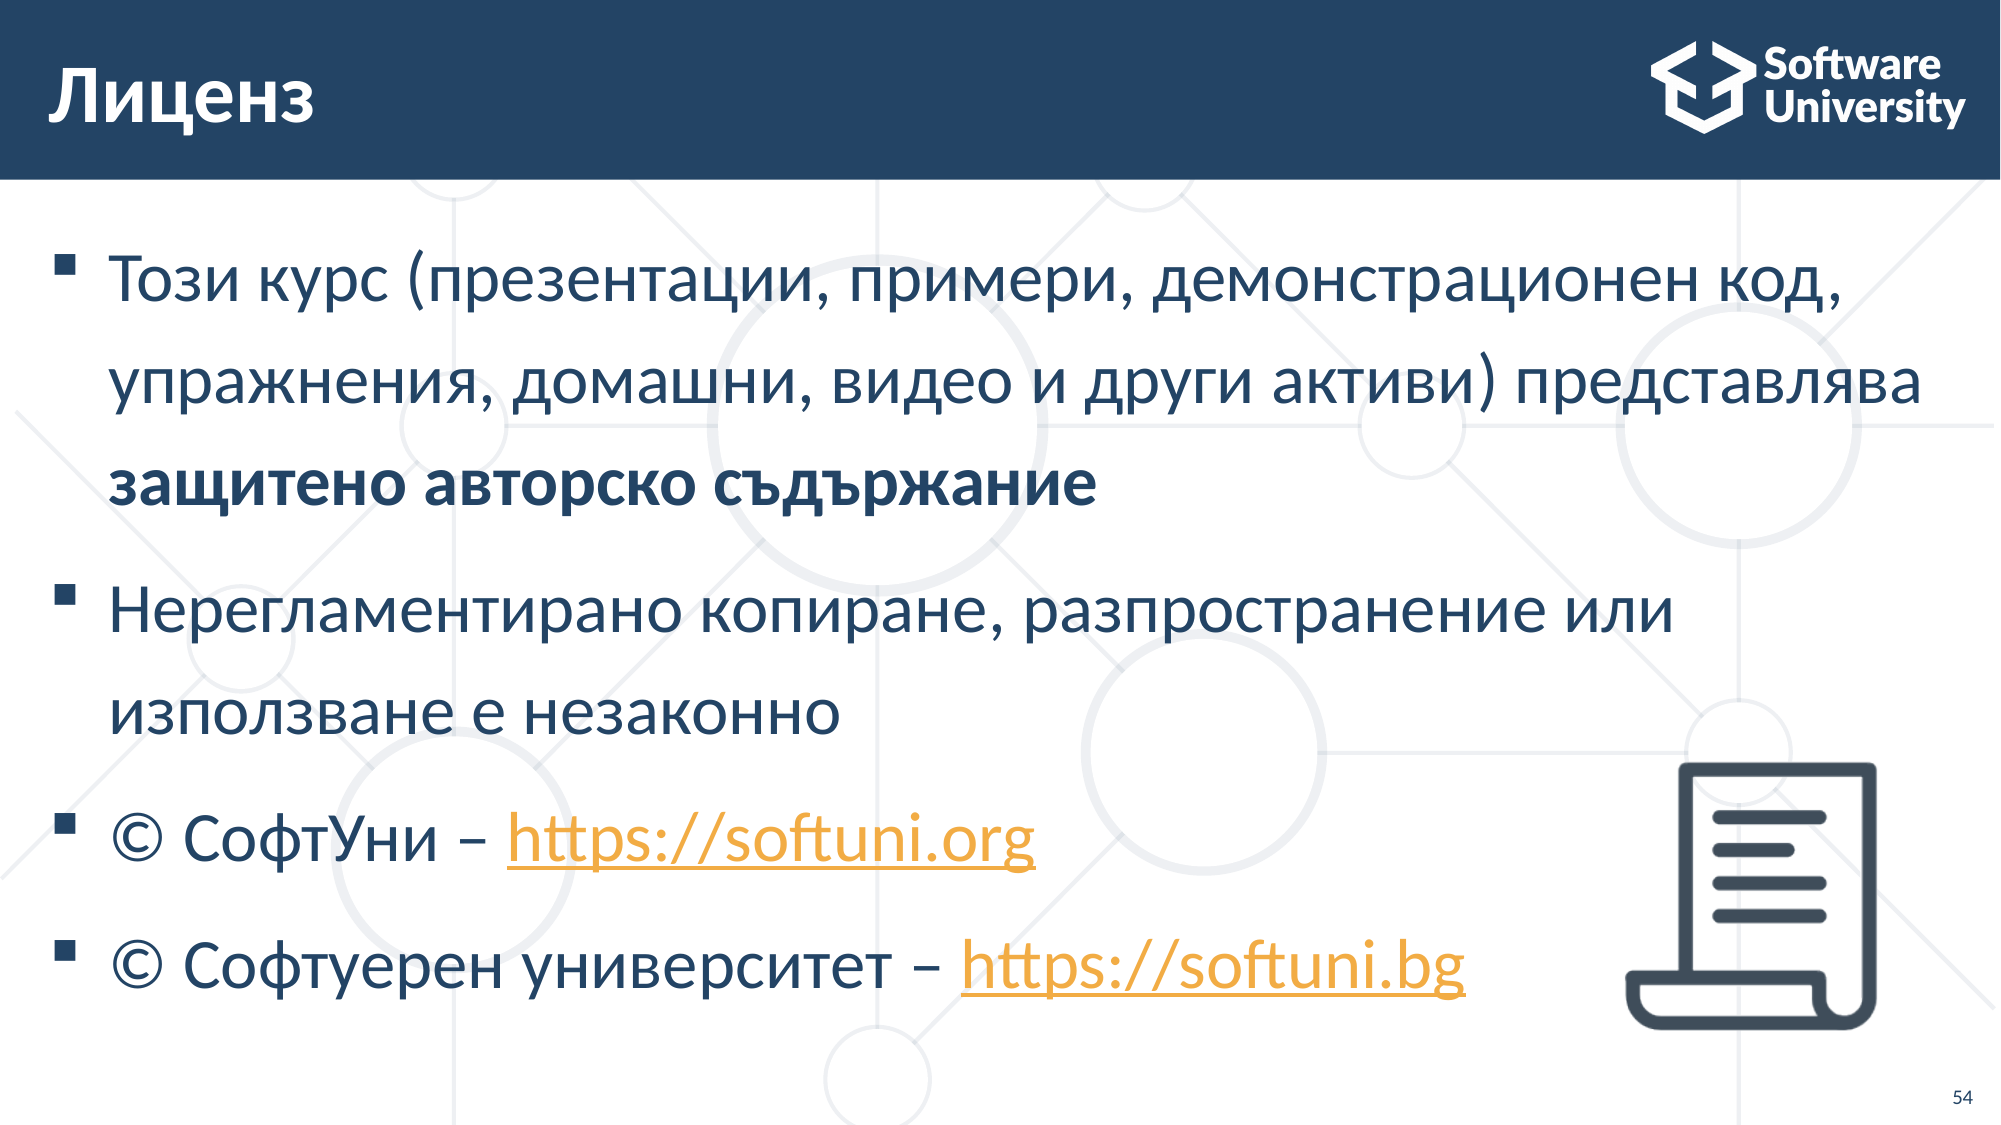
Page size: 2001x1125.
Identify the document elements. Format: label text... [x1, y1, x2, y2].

title Лиценз [31, 16, 1625, 162]
picture [1651, 41, 1966, 134]
slide_number 54 [1927, 1067, 1989, 1117]
list Този курс (презентации, примери, демонстрационен код, упражнения, домашни, видео и други активи) представлява защитено авторско съдържание Нерегламентирано копиране, разпространение или използване е незаконно © СофтУни – https://softuni.org © Софтуерен университет – https://softuni.bg [31, 208, 1970, 1104]
picture [1598, 728, 1916, 1065]
